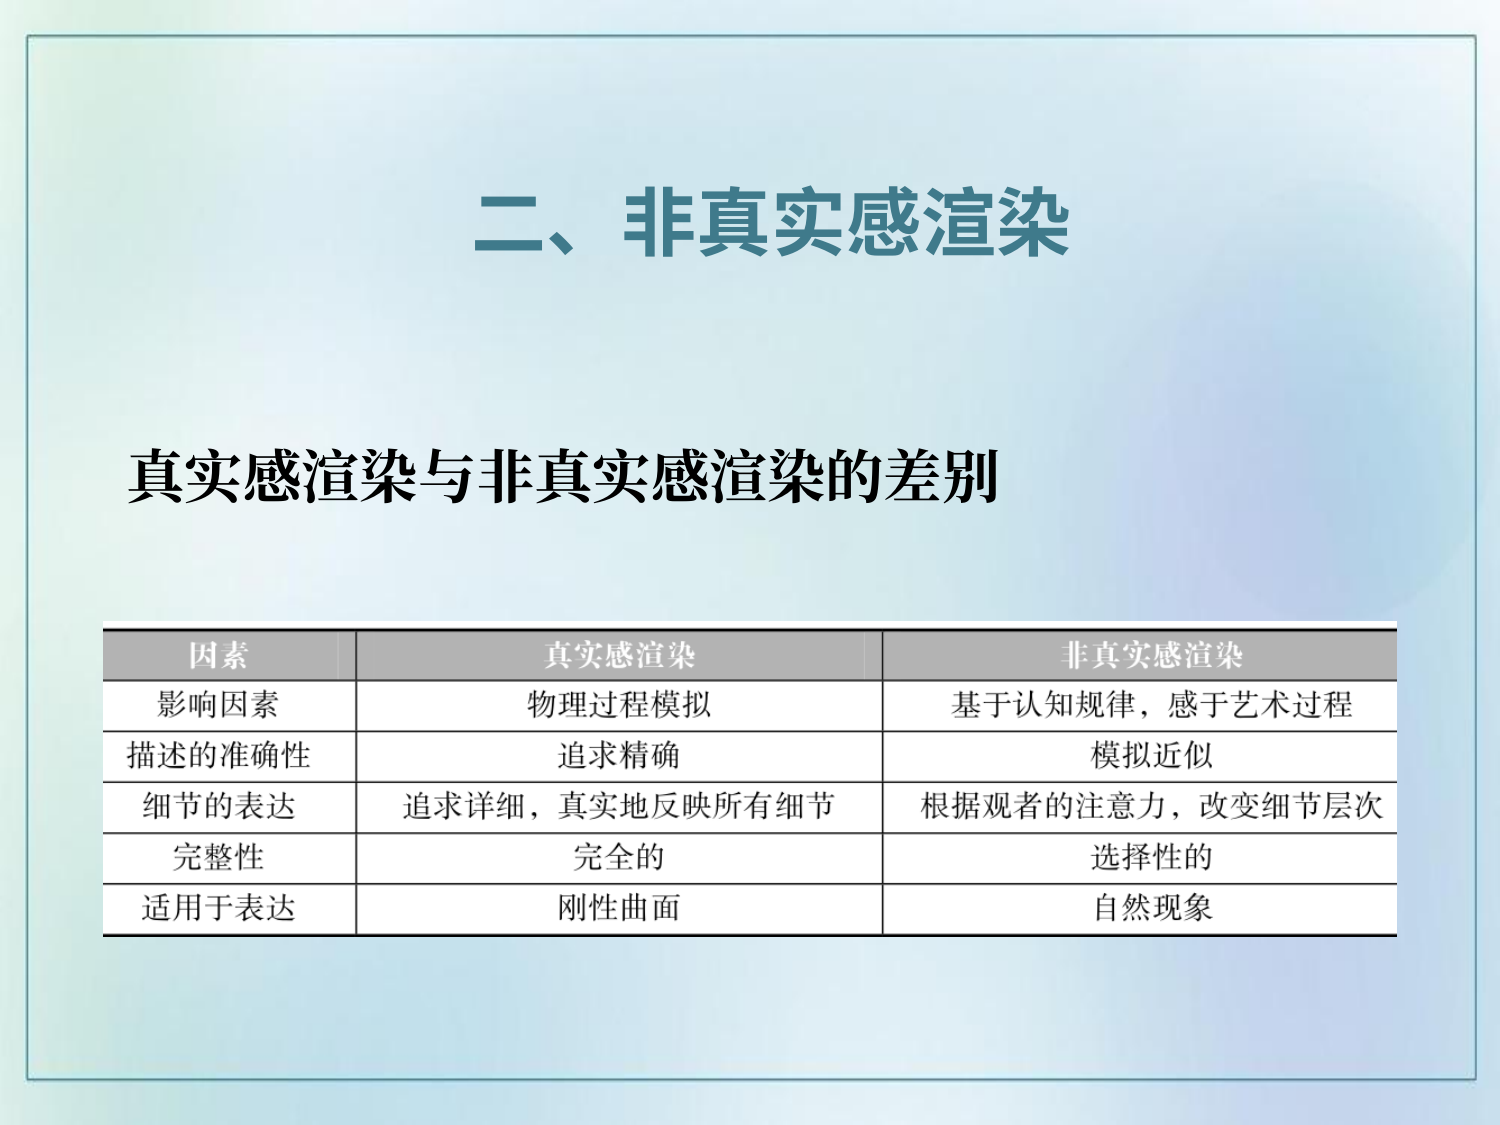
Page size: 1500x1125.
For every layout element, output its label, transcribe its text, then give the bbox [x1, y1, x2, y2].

text_box 二、非真实感渲染 [272, 149, 1270, 273]
picture [0, 0, 1500, 1125]
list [103, 621, 1397, 937]
text_box 真实感渲染与非真实感渲染的差别 [112, 432, 1022, 518]
